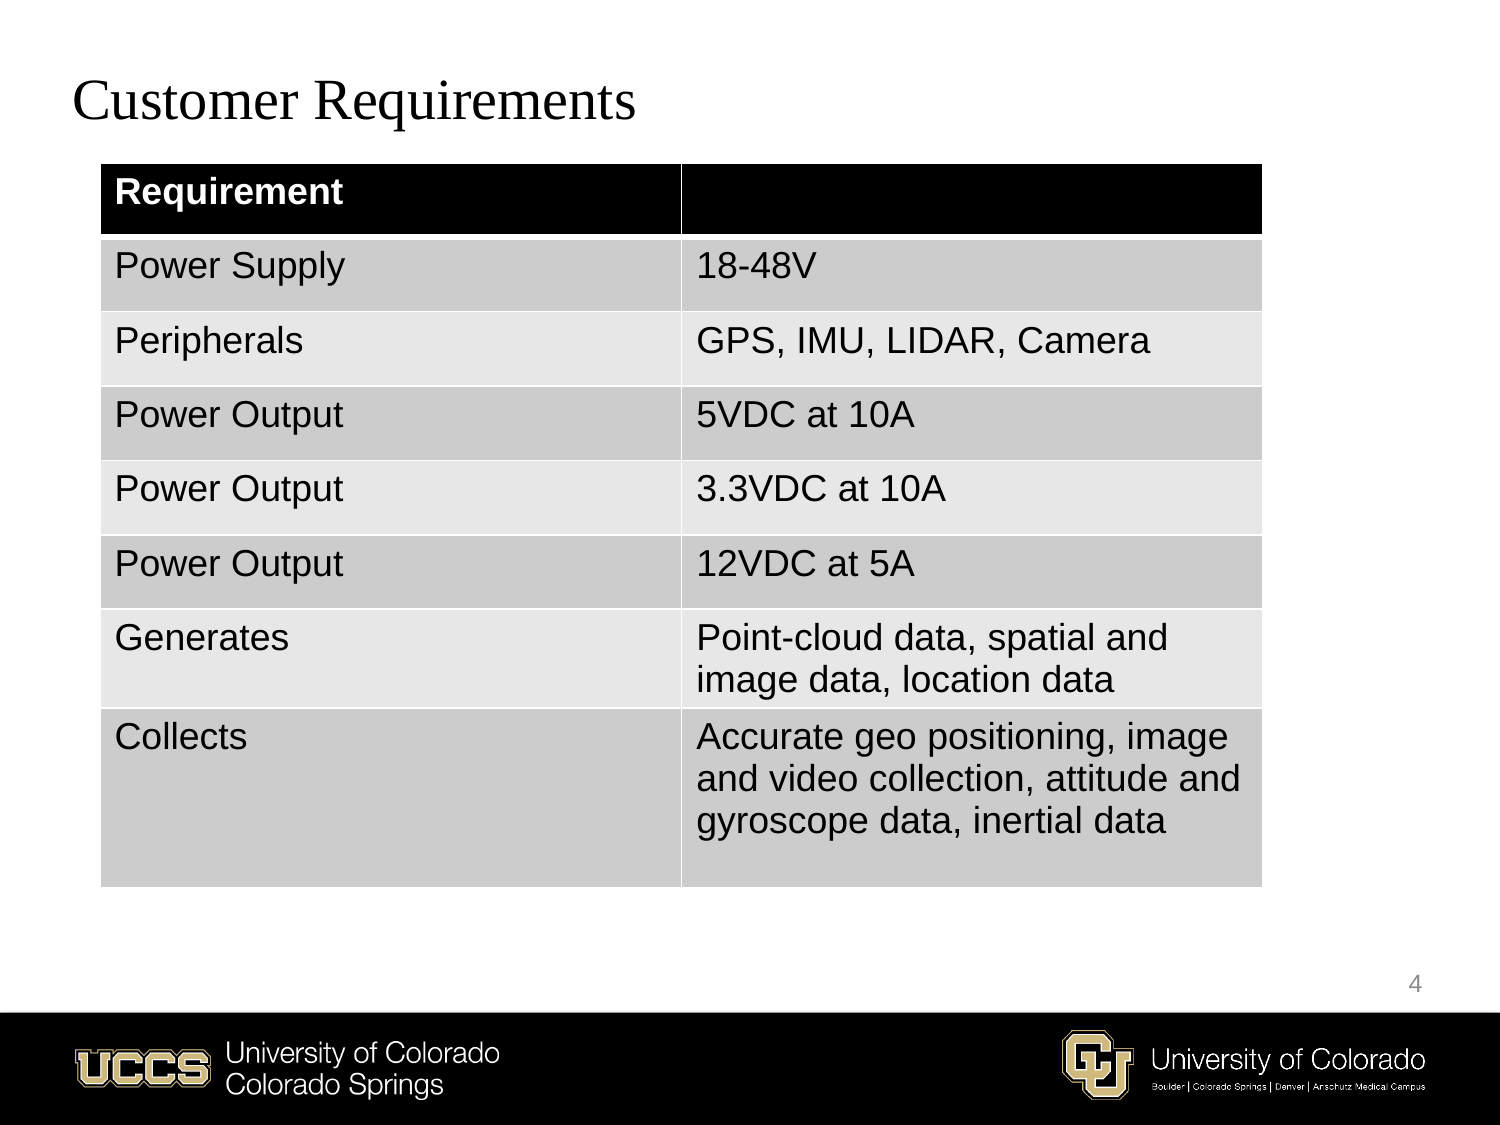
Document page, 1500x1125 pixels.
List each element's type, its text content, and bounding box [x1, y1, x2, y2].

picture [1062, 1030, 1425, 1100]
table_cell 12VDC at 5A [682, 536, 1262, 608]
table_cell Power Output [101, 461, 681, 534]
table_cell 18-48V [682, 240, 1262, 311]
table_cell GPS, IMU, LIDAR, Camera [682, 312, 1262, 385]
table_cell Power Output [101, 387, 681, 460]
table_cell Accurate geo positioning, image and video collection, attitude and gyroscope data, inertial data [682, 709, 1262, 887]
table_header [682, 164, 1262, 234]
table_cell Peripherals [101, 312, 681, 385]
table_cell Generates [101, 610, 681, 707]
picture [75, 1041, 499, 1100]
table_cell Power Output [101, 536, 681, 608]
table_cell Point-cloud data, spatial and image data, location data [682, 610, 1262, 707]
table_cell Power Supply [101, 240, 681, 311]
table_cell 3.3VDC at 10A [682, 461, 1262, 534]
slide_number 4 [1087, 952, 1438, 1013]
title Customer Requirements [57, 46, 1408, 147]
table_cell 5VDC at 10A [682, 387, 1262, 460]
table_cell Collects [101, 709, 681, 887]
table_header Requirement [101, 164, 681, 234]
